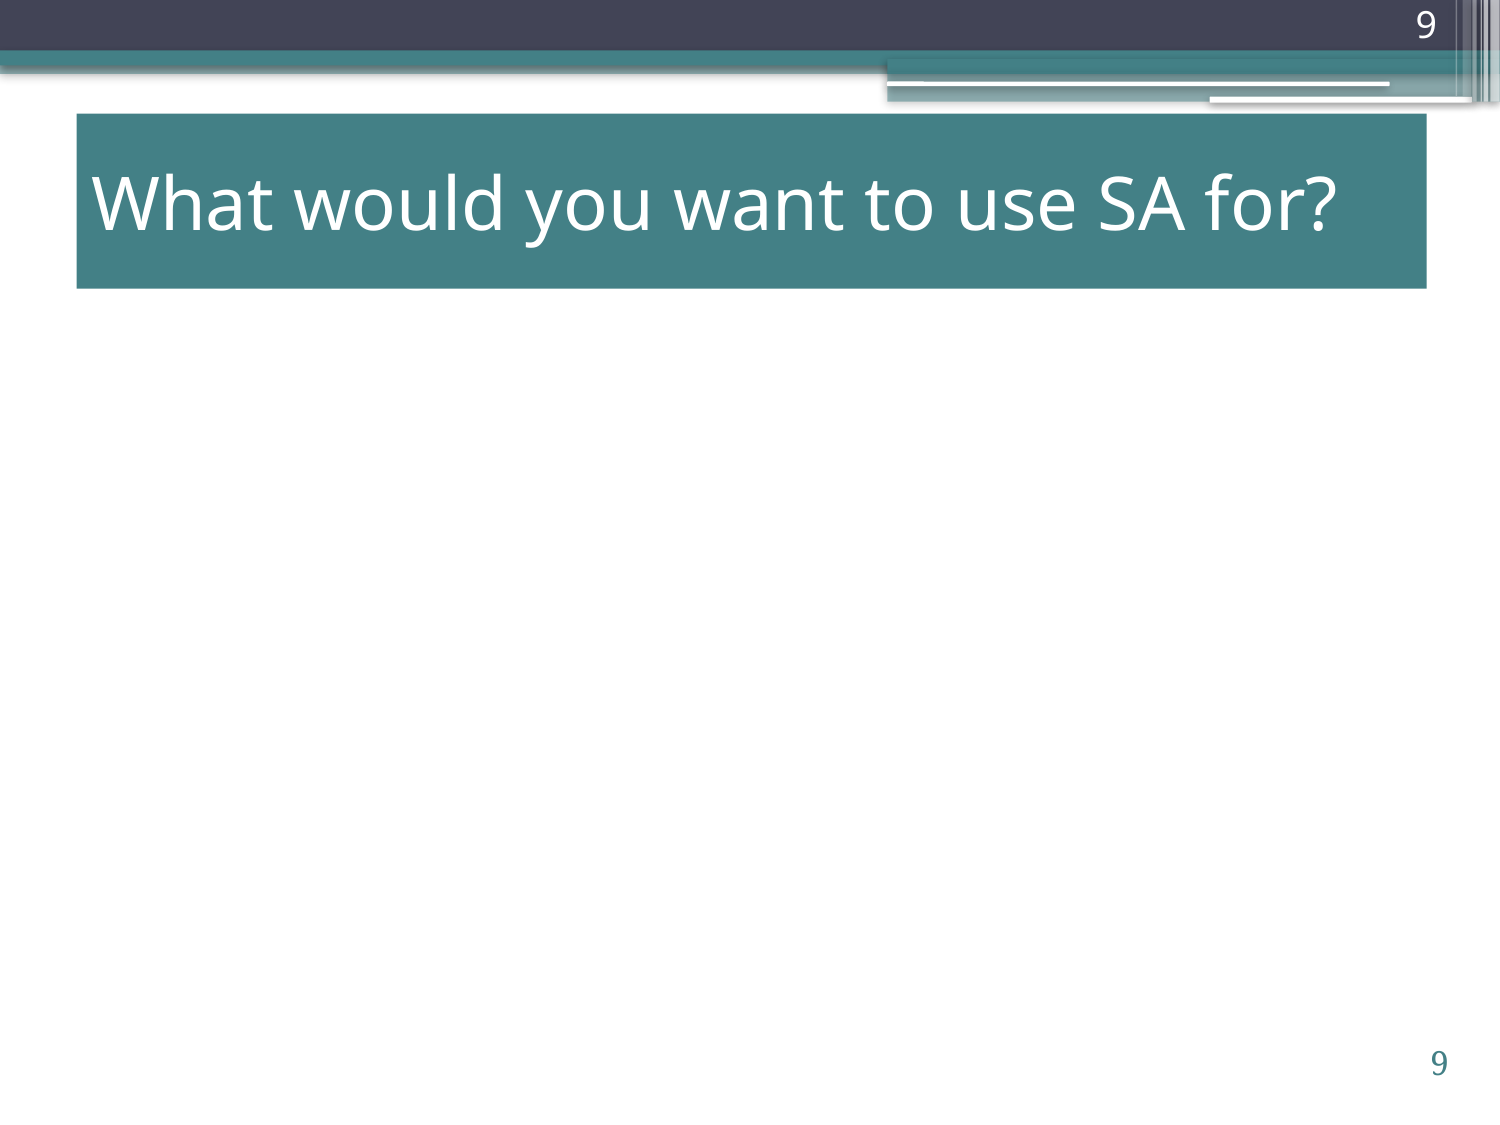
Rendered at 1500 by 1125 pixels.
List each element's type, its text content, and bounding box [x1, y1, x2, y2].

footer 9 [1246, 1035, 1464, 1110]
title What would you want to use SA for? [76, 113, 1427, 289]
